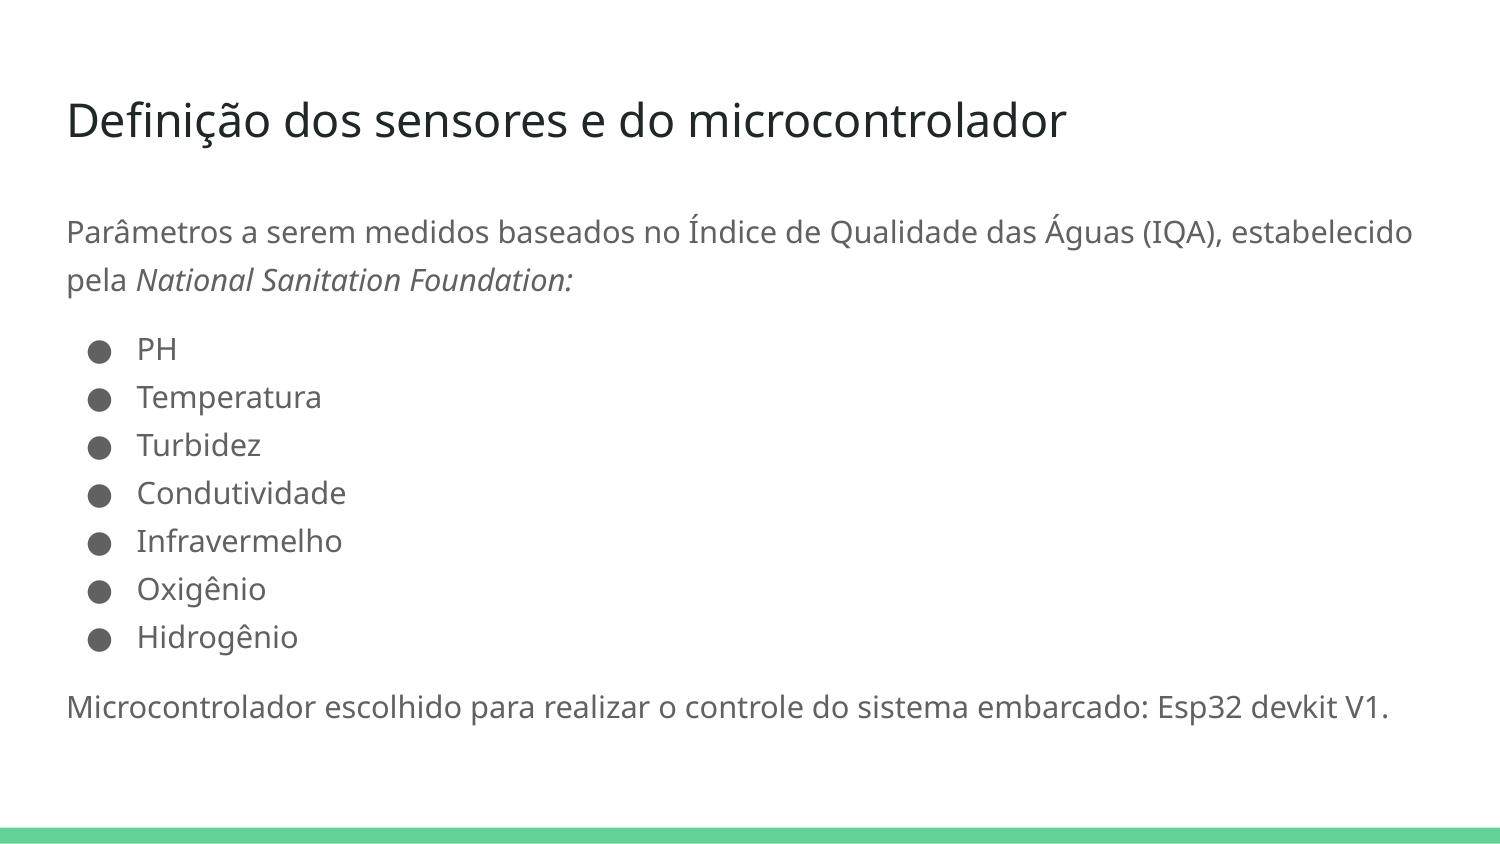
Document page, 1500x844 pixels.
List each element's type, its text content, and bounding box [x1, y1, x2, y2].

list Parâmetros a serem medidos baseados no Índice de Qualidade das Águas (IQA), estabelecido pela National Sanitation Foundation: PH Temperatura Turbidez Condutividade Infravermelho Oxigênio Hidrogênio Microcontrolador escolhido para realizar o controle do sistema embarcado: Esp32 devkit V1. [51, 189, 1449, 750]
title Definição dos sensores e do microcontrolador [51, 72, 1449, 167]
